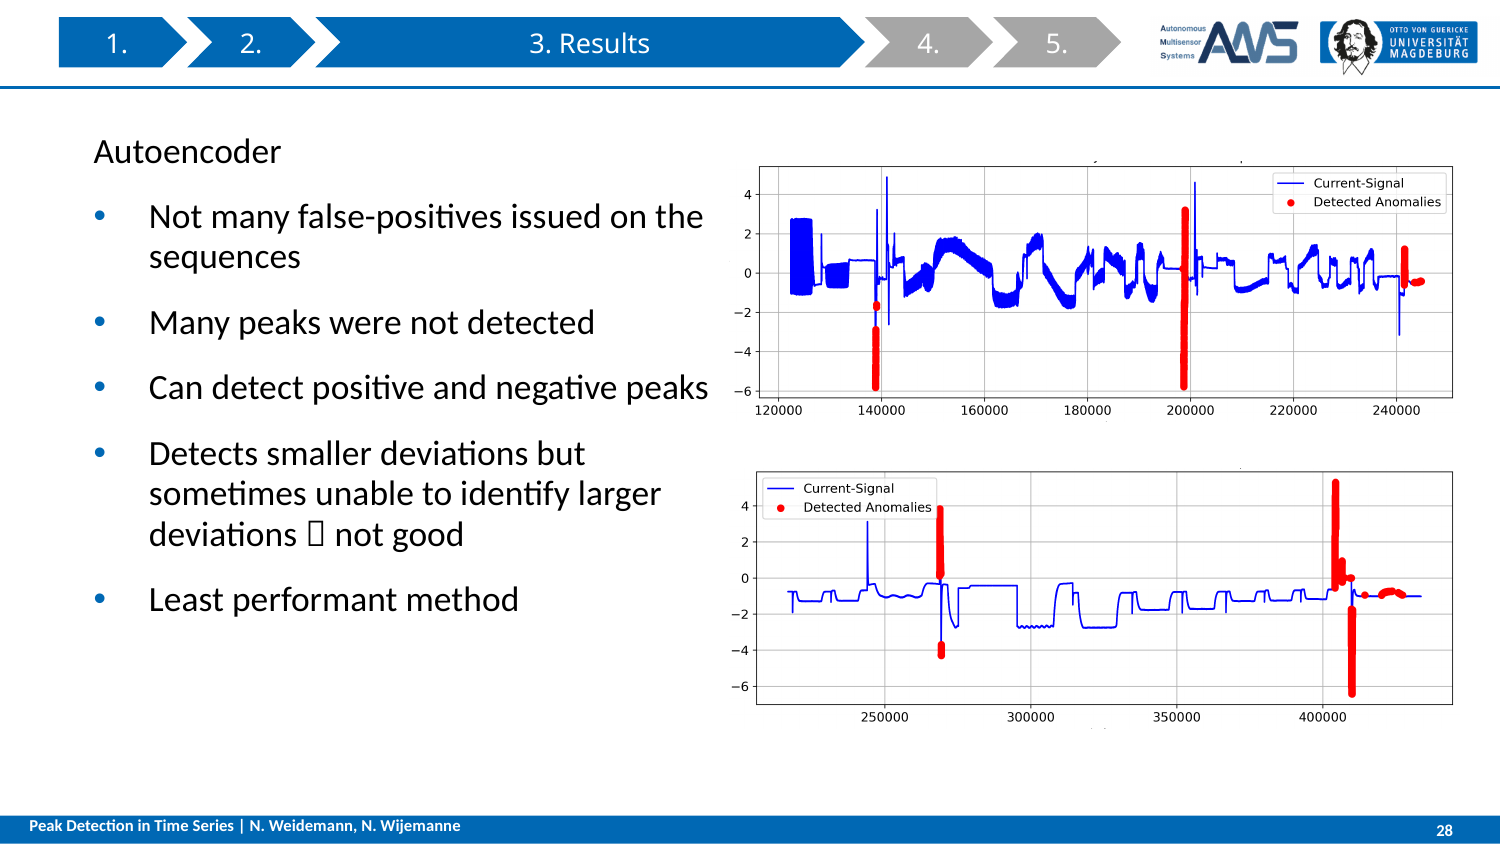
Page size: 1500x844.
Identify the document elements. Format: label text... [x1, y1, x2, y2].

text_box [58, 16, 1122, 68]
text_box Autoencoder Not many false-positives issued on the sequences Many peaks were not detected Can detect positive and negative peaks Detects smaller deviations but sometimes unable to identify larger deviations  not good Least performant method [58, 123, 730, 755]
picture [729, 468, 1460, 730]
picture [1150, 16, 1500, 77]
text_box Peak Detection in Time Series | N. Weidemann, N. Wijemanne [14, 804, 666, 844]
picture [729, 161, 1460, 423]
slide_number 28 [1312, 815, 1454, 844]
